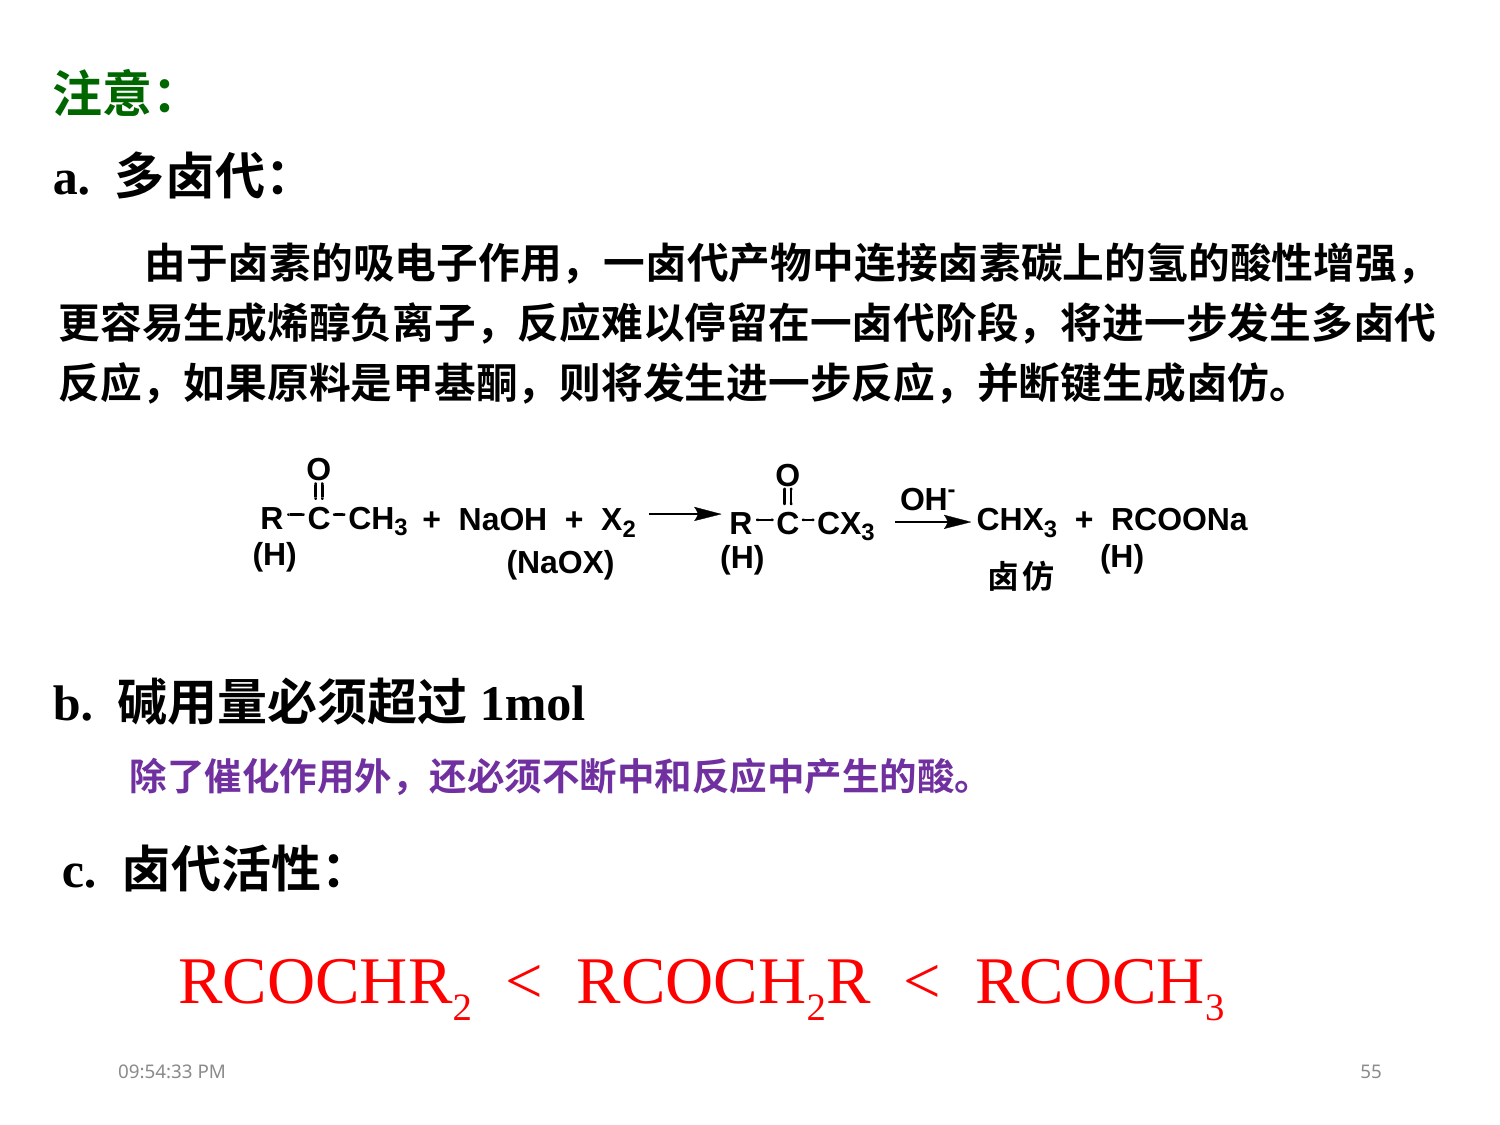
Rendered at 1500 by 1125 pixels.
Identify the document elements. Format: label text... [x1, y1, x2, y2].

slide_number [103, 1042, 441, 1103]
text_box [247, 455, 1253, 598]
text_box RCOCHR2 < RCOCH2R < RCOCH3 [163, 929, 1337, 1036]
slide_number 55 [1059, 1042, 1397, 1103]
text_box b. 碱用量必须超过1mol 除了催化作用外，还必须不断中和反应中产生的酸。 [38, 633, 1474, 806]
text_box 注意： [38, 42, 789, 130]
text_box c. 卤代活性： [47, 830, 798, 906]
text_box 由于卤素的吸电子作用，一卤代产物中连接卤素碳上的氢的酸性增强，更容易生成烯醇负离子，反应难以停留在一卤代阶段，将进一步发生多卤代反应，如果原料是甲基酮，则将发生进一步反应，并断键生成卤仿。 [43, 219, 1459, 415]
text_box a. 多卤代： [38, 137, 789, 212]
